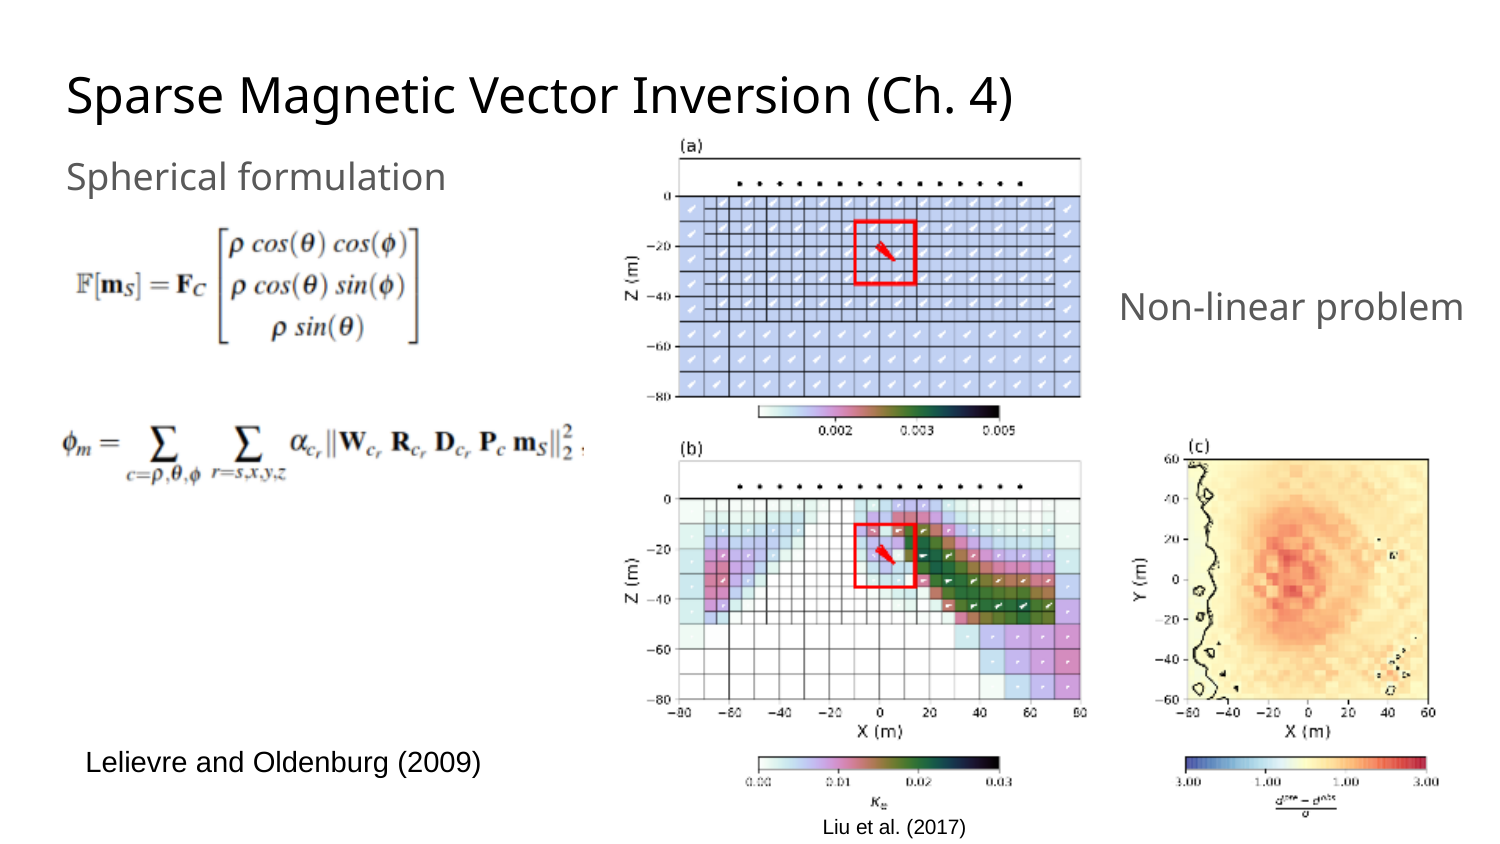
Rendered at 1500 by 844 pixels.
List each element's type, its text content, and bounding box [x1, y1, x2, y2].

picture [616, 130, 1495, 827]
list Spherical formulation [51, 142, 611, 642]
picture [66, 208, 433, 361]
text_box Lelievre and Oldenburg (2009) [51, 728, 517, 805]
title Sparse Magnetic Vector Inversion (Ch. 4) [51, 48, 1449, 142]
picture [50, 405, 584, 491]
text_box Liu et al. (2017) [721, 836, 1068, 844]
